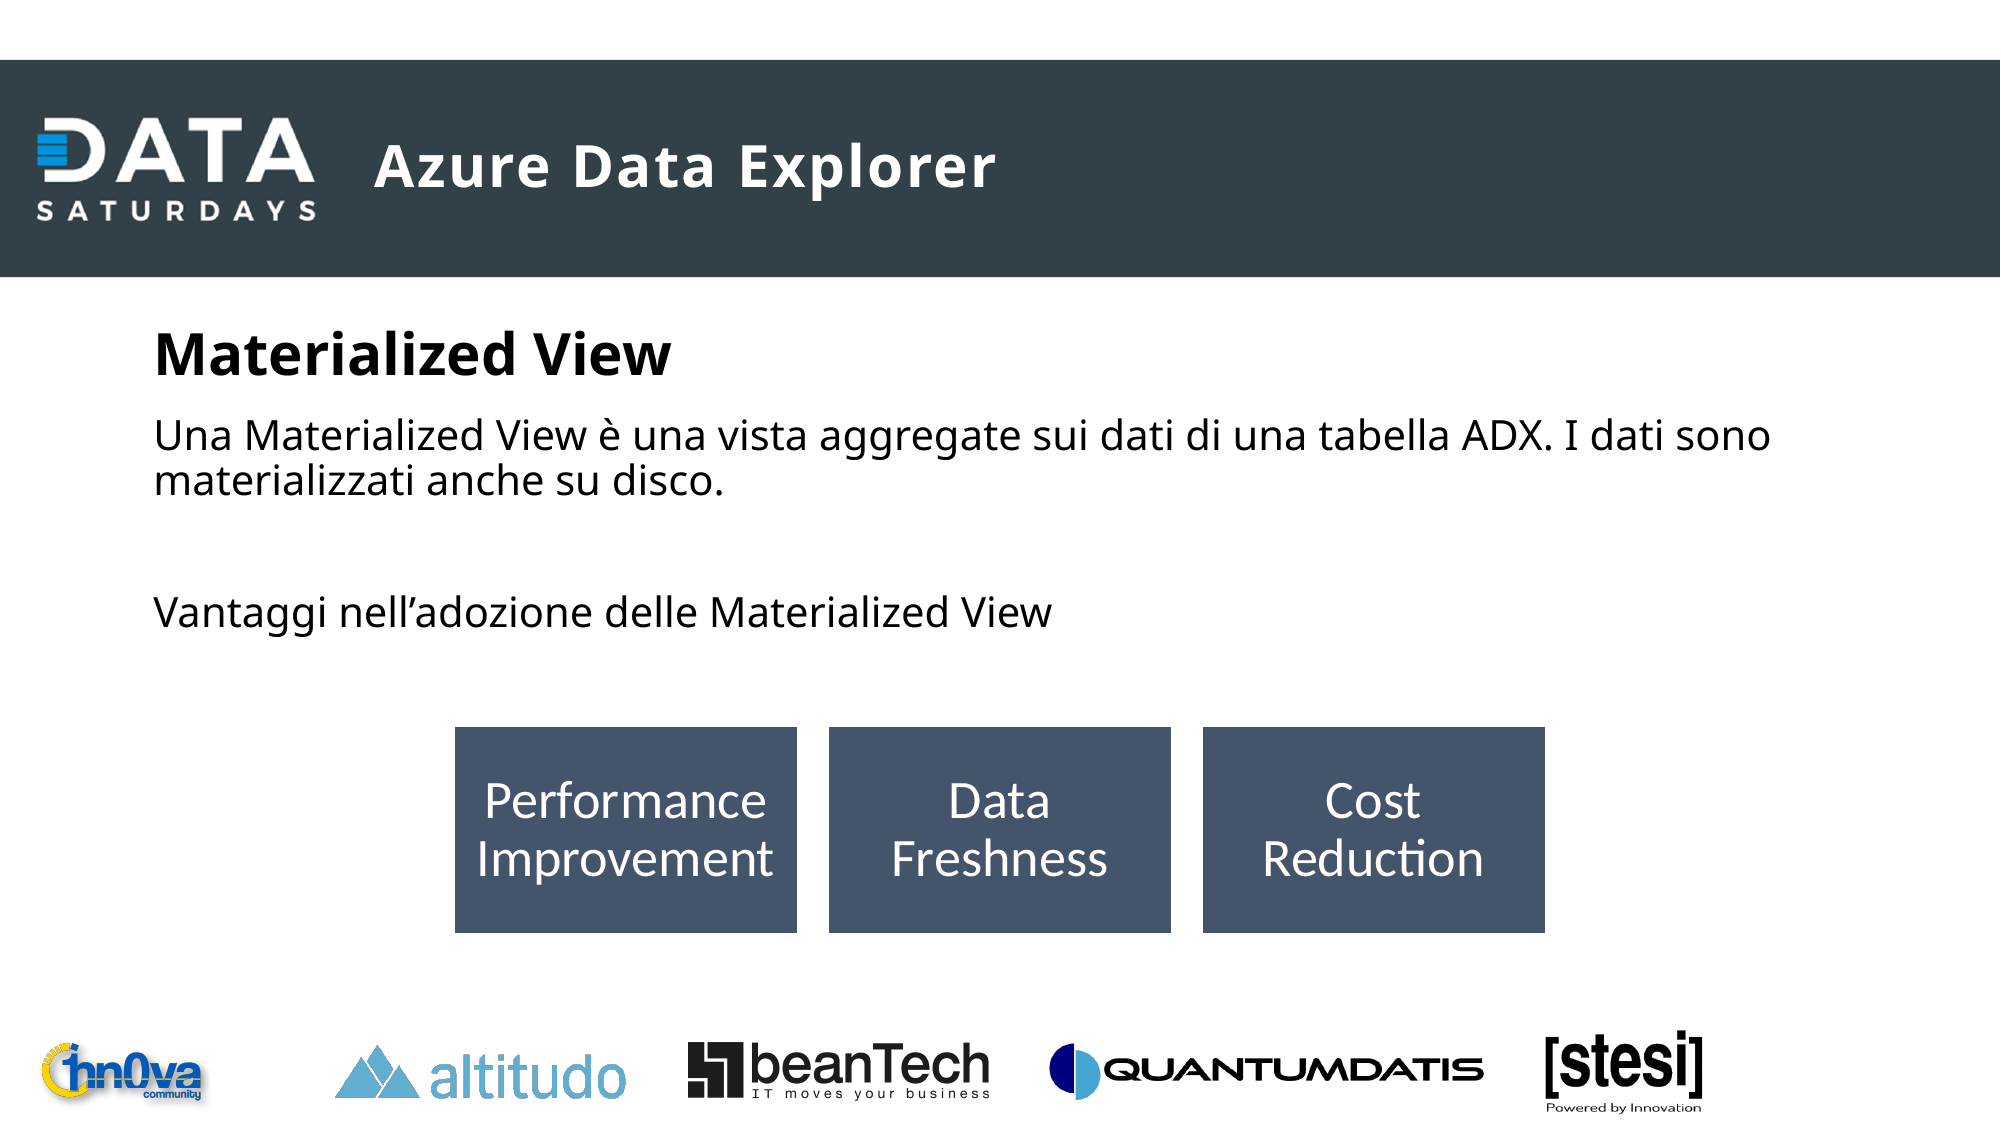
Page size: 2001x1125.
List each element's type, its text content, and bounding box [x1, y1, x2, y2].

picture [331, 1034, 630, 1109]
picture [1047, 1041, 1485, 1102]
picture [19, 102, 332, 235]
picture [41, 1041, 202, 1102]
list Materialized View [138, 317, 1820, 406]
text_box Una Materialized View è una vista aggregate sui dati di una tabella ADX. I dati sono materializzati anche su disco. Vantaggi nell’adozione delle Materialized View [138, 406, 1940, 727]
title Azure Data Explorer [359, 59, 1863, 278]
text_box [54, 727, 1946, 932]
picture [1544, 1029, 1704, 1115]
picture [688, 1042, 989, 1101]
